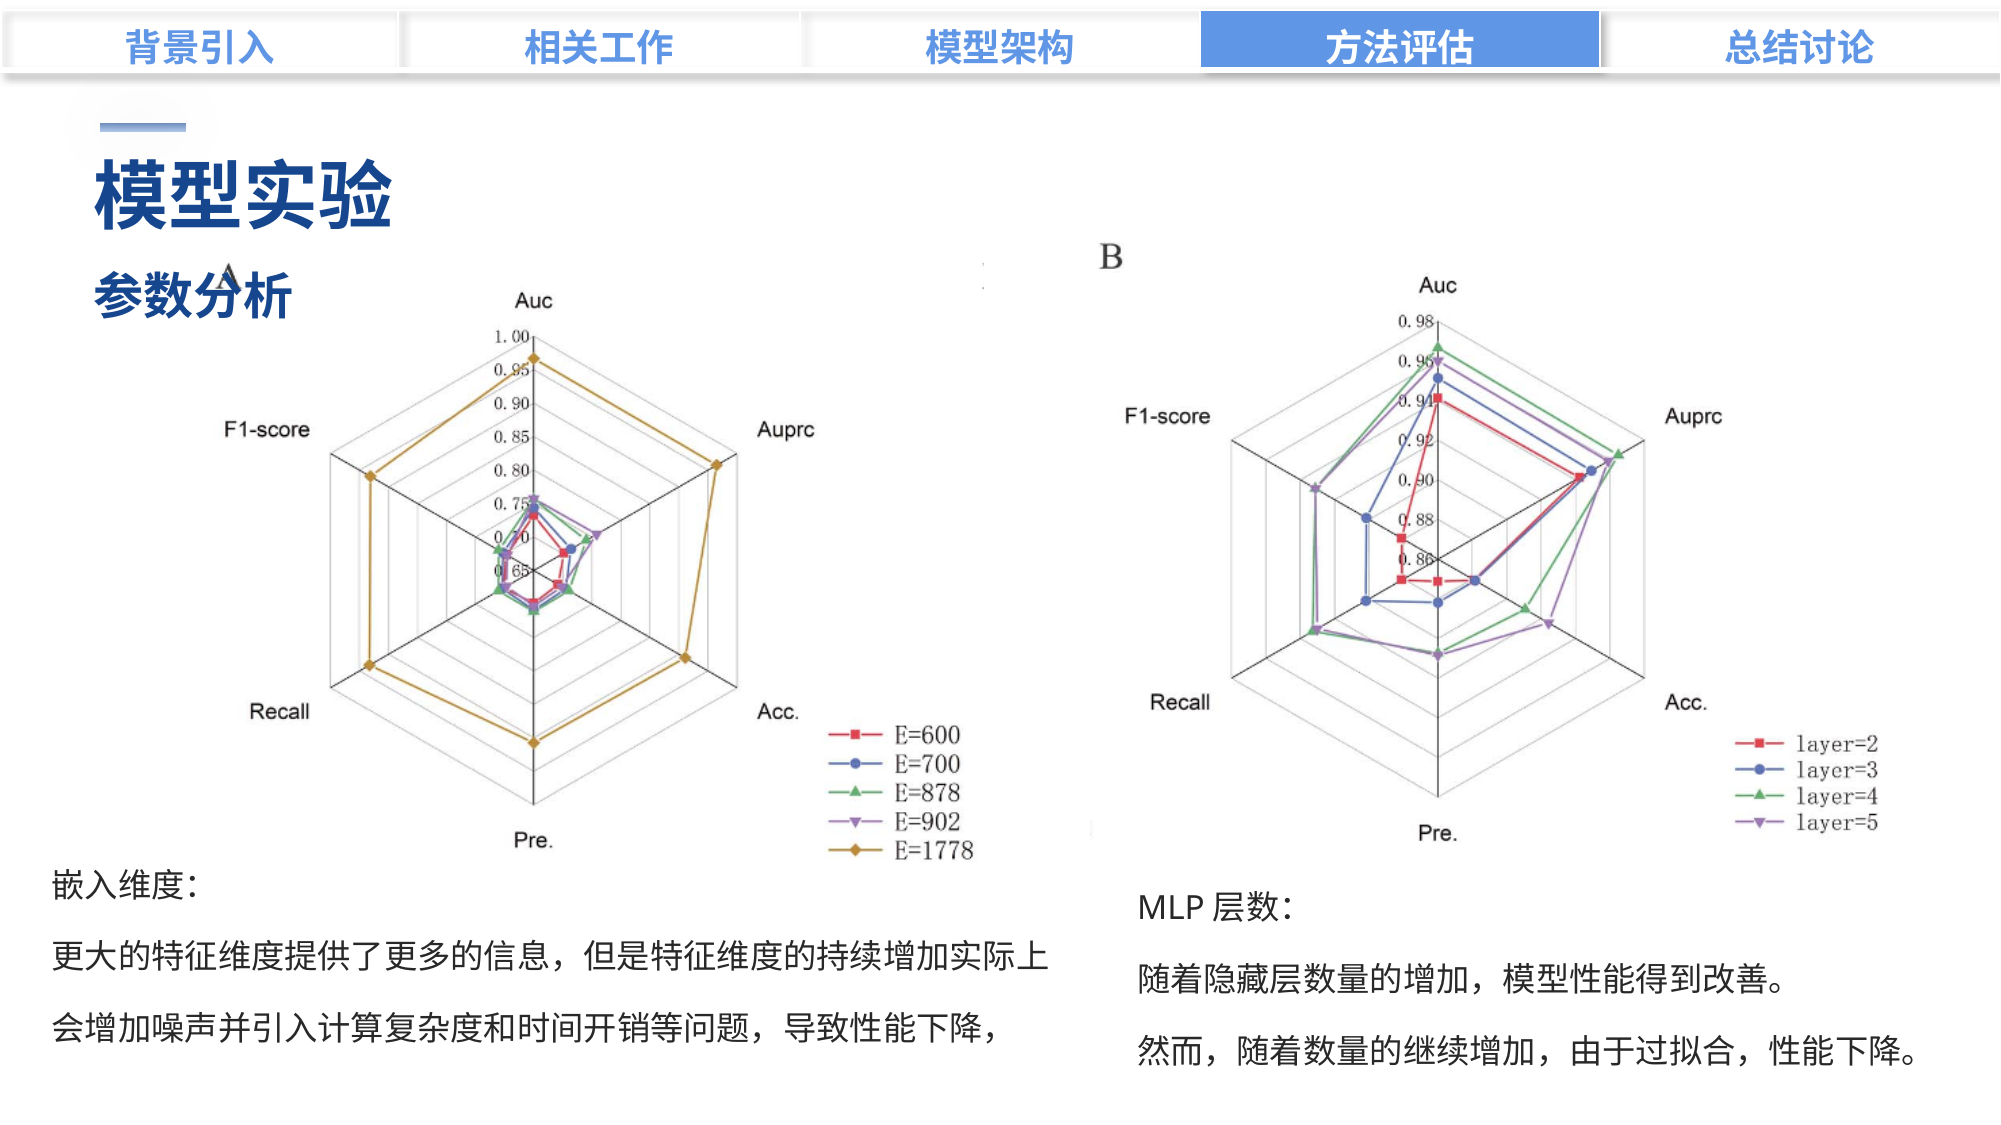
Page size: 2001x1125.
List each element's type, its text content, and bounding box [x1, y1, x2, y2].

picture [143, 247, 984, 879]
table_header 方法评估 [1201, 11, 1599, 76]
table_header 背景引入 [2, 11, 397, 76]
text_box [99, 123, 186, 132]
text_box 模型实验 [78, 141, 984, 246]
text_box MLP层数： 随着隐藏层数量的增加，模型性能得到改善。 然而，随着数量的继续增加，由于过拟合，性能下降。 [1122, 847, 2000, 1071]
slide_number [1456, 1035, 1900, 1088]
text_box 参数分析 [78, 256, 143, 332]
table_header 模型架构 [801, 11, 1199, 76]
text_box 嵌入维度： 更大的特征维度提供了更多的信息，但是特征维度的持续增加实际上会增加噪声并引入计算复杂度和时间开销等问题，导致性能下降， [37, 824, 1091, 1125]
table_header 总结讨论 [1601, 11, 1999, 76]
picture [1090, 230, 1953, 857]
table_header 相关工作 [399, 11, 799, 76]
